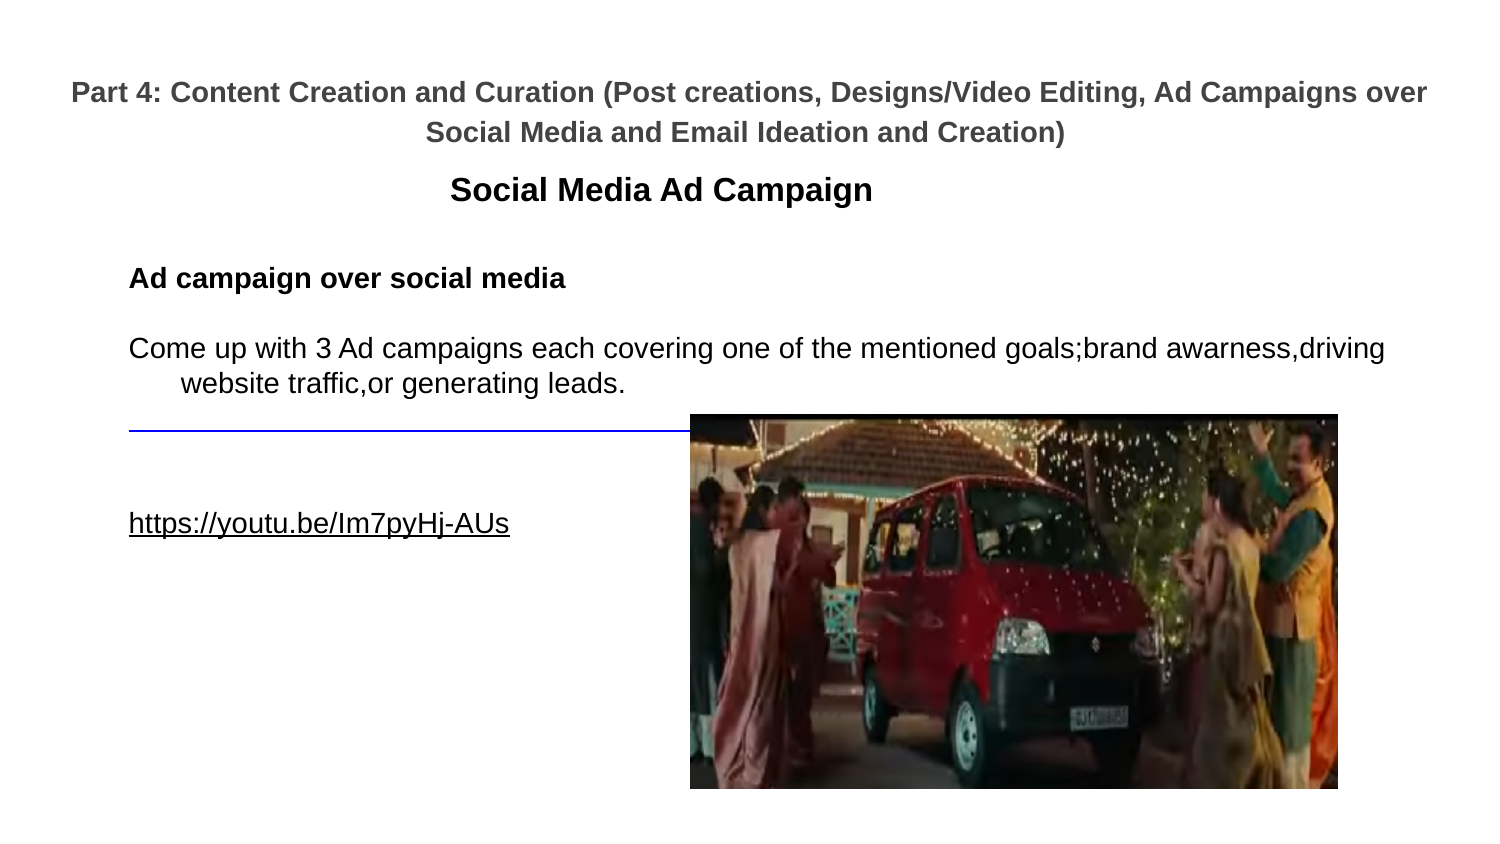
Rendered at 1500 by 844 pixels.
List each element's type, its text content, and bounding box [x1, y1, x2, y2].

text_box Social Media Ad Campaign [344, 153, 1500, 224]
picture [690, 414, 1338, 789]
text_box Ad campaign over social media Come up with 3 Ad campaigns each covering one of the mentioned goals;brand awarness,driving website traffic,or generating leads. https://youtu.be/Im7pyHj-AUs [90, 244, 1422, 589]
text_box Part 4: Content Creation and Curation (Post creations, Designs/Video Editing, Ad Campaigns over Social Media and Email Ideation and Creation) [29, 53, 1471, 164]
